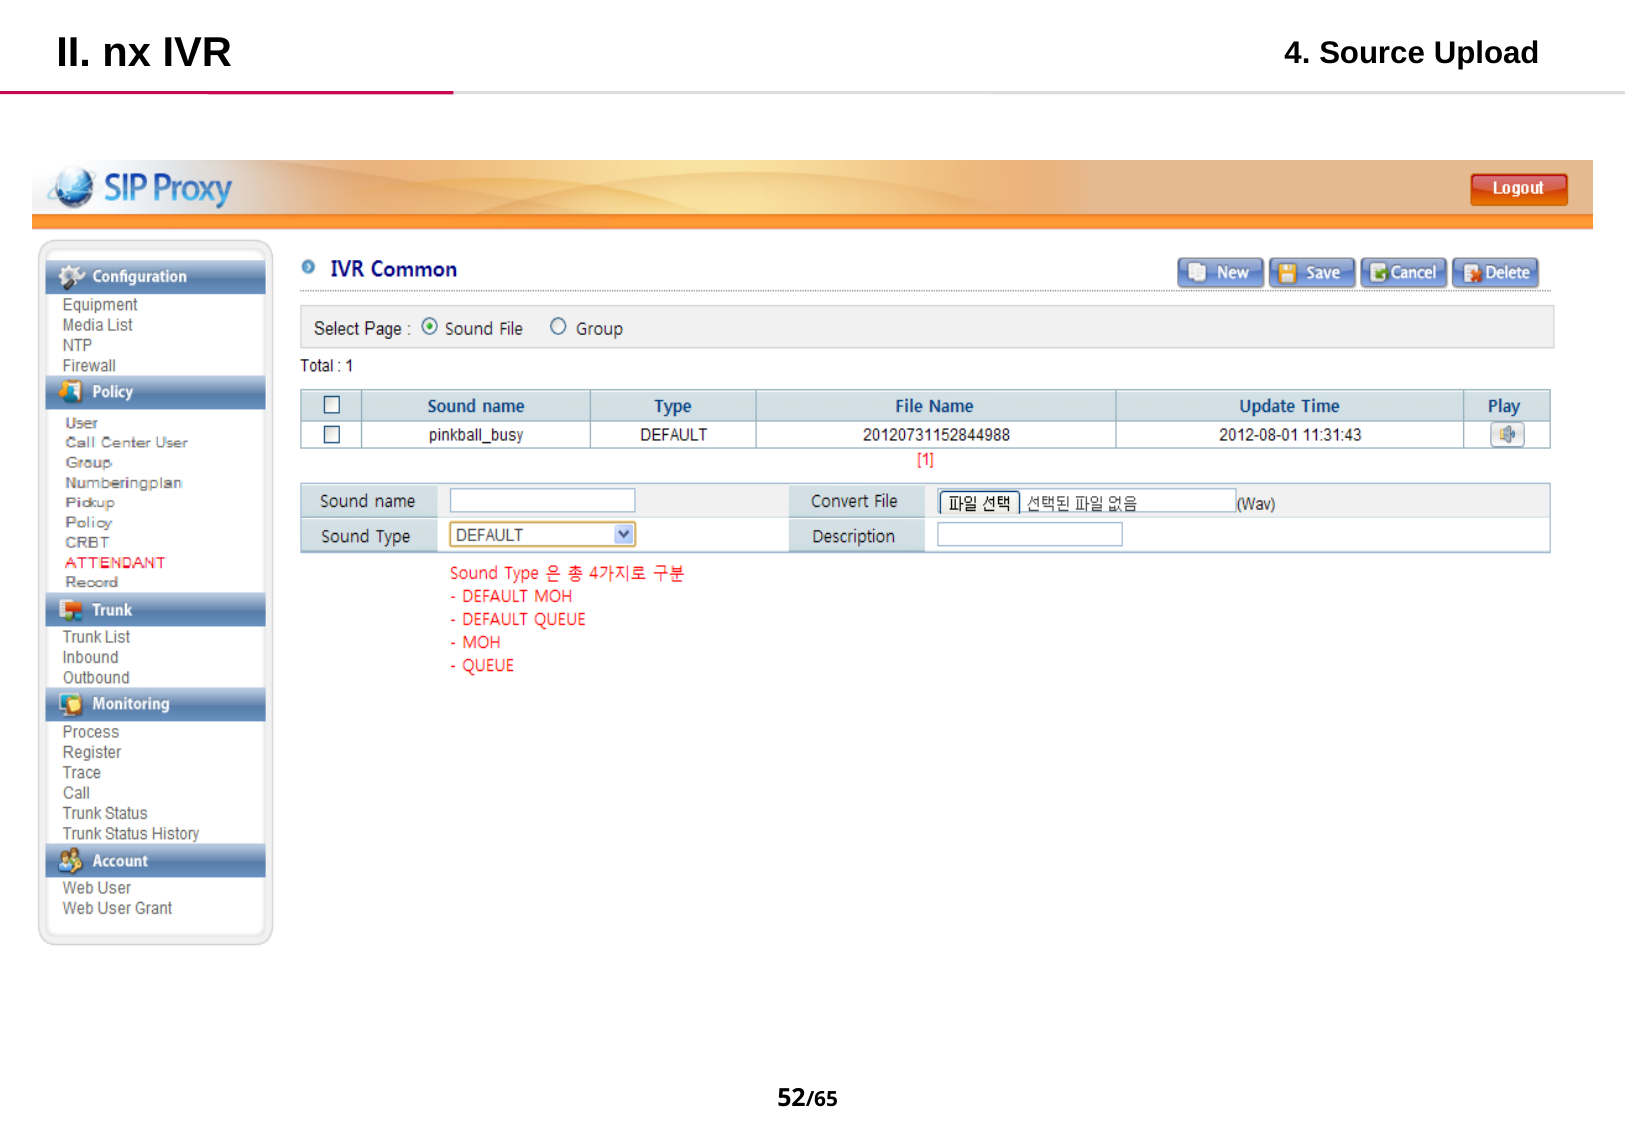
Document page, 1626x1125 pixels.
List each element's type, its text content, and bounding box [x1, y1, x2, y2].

text_box 4. Source Upload [1269, 17, 1625, 78]
text_box II. nx IVR [41, 7, 547, 77]
picture [32, 160, 1593, 1024]
slide_number 51/65 [638, 1079, 978, 1118]
